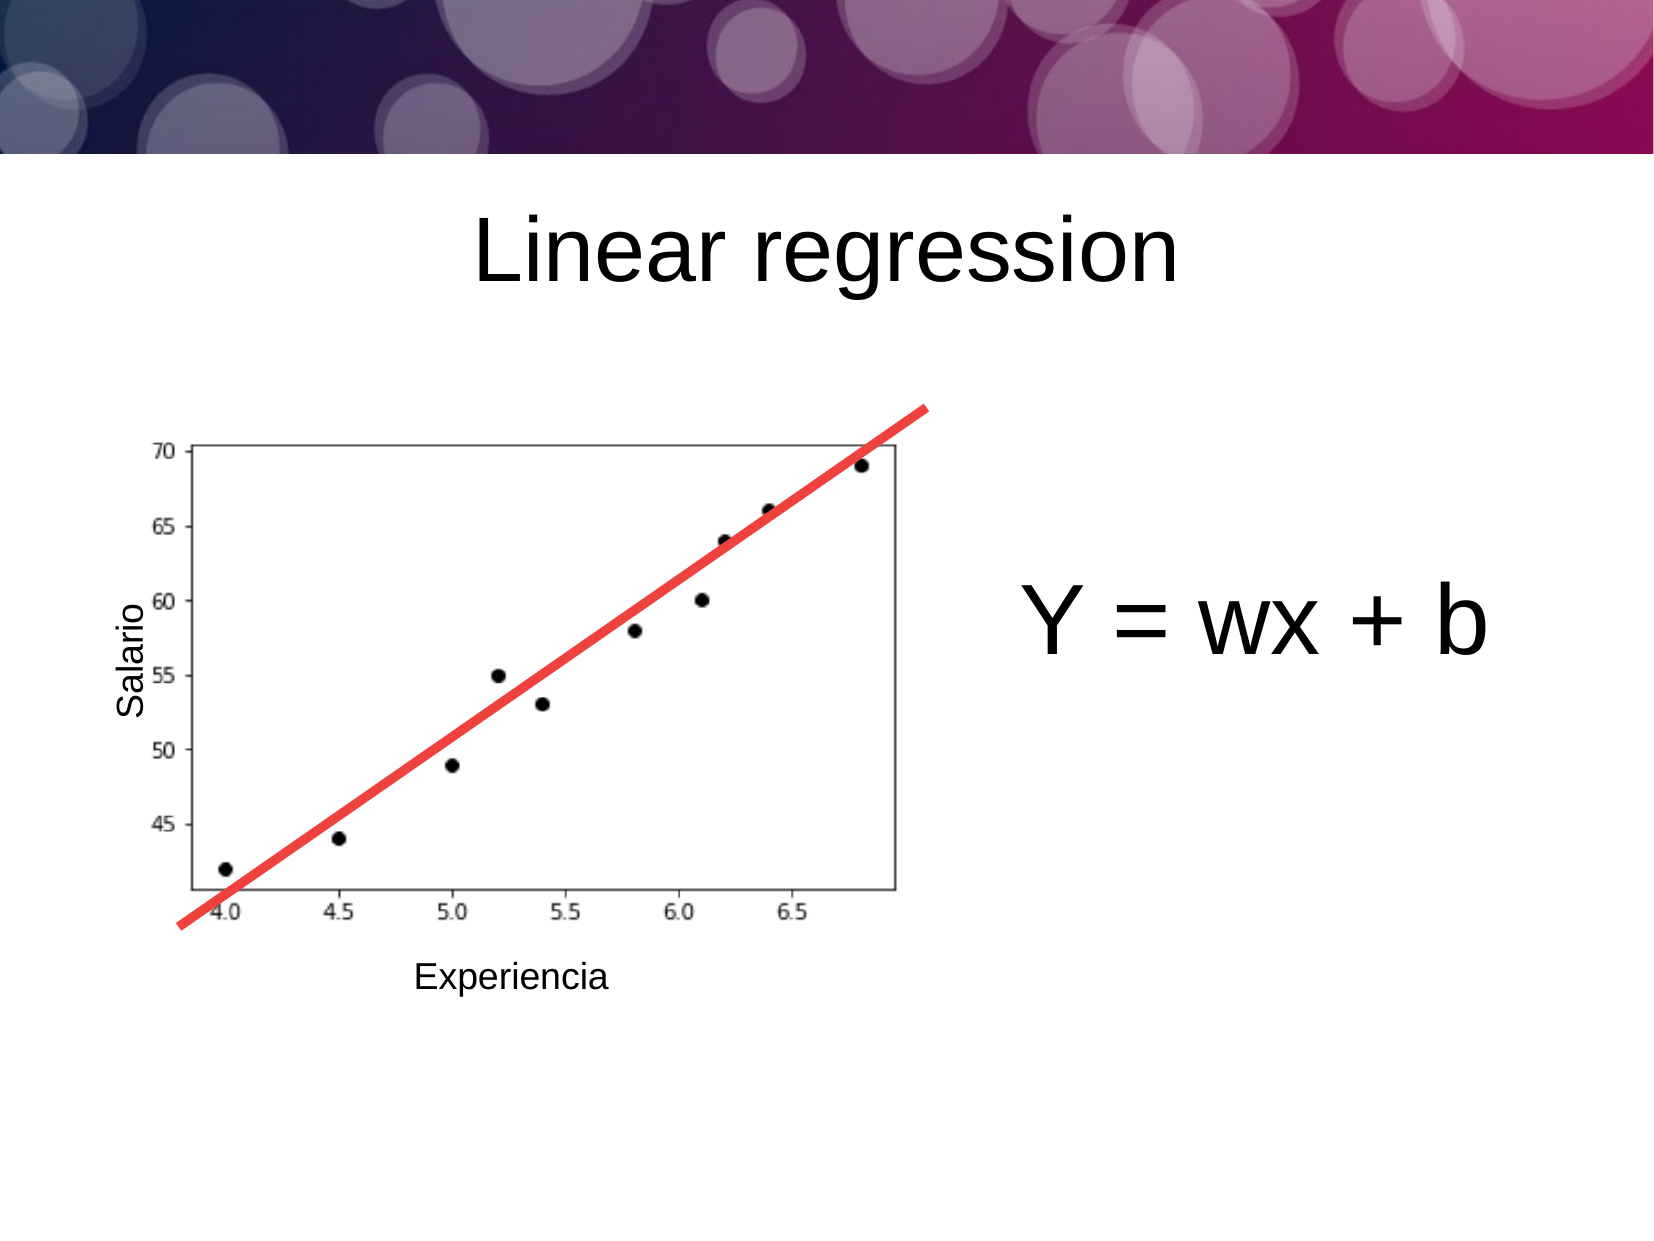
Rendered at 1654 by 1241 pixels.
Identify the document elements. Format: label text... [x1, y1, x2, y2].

text_box Salario [97, 525, 139, 735]
text_box Y = wx + b [1004, 547, 1590, 750]
text_box Experiencia [398, 945, 675, 1031]
picture [0, 0, 1654, 154]
picture [144, 405, 927, 928]
text_box Linear regression [82, 159, 1571, 331]
